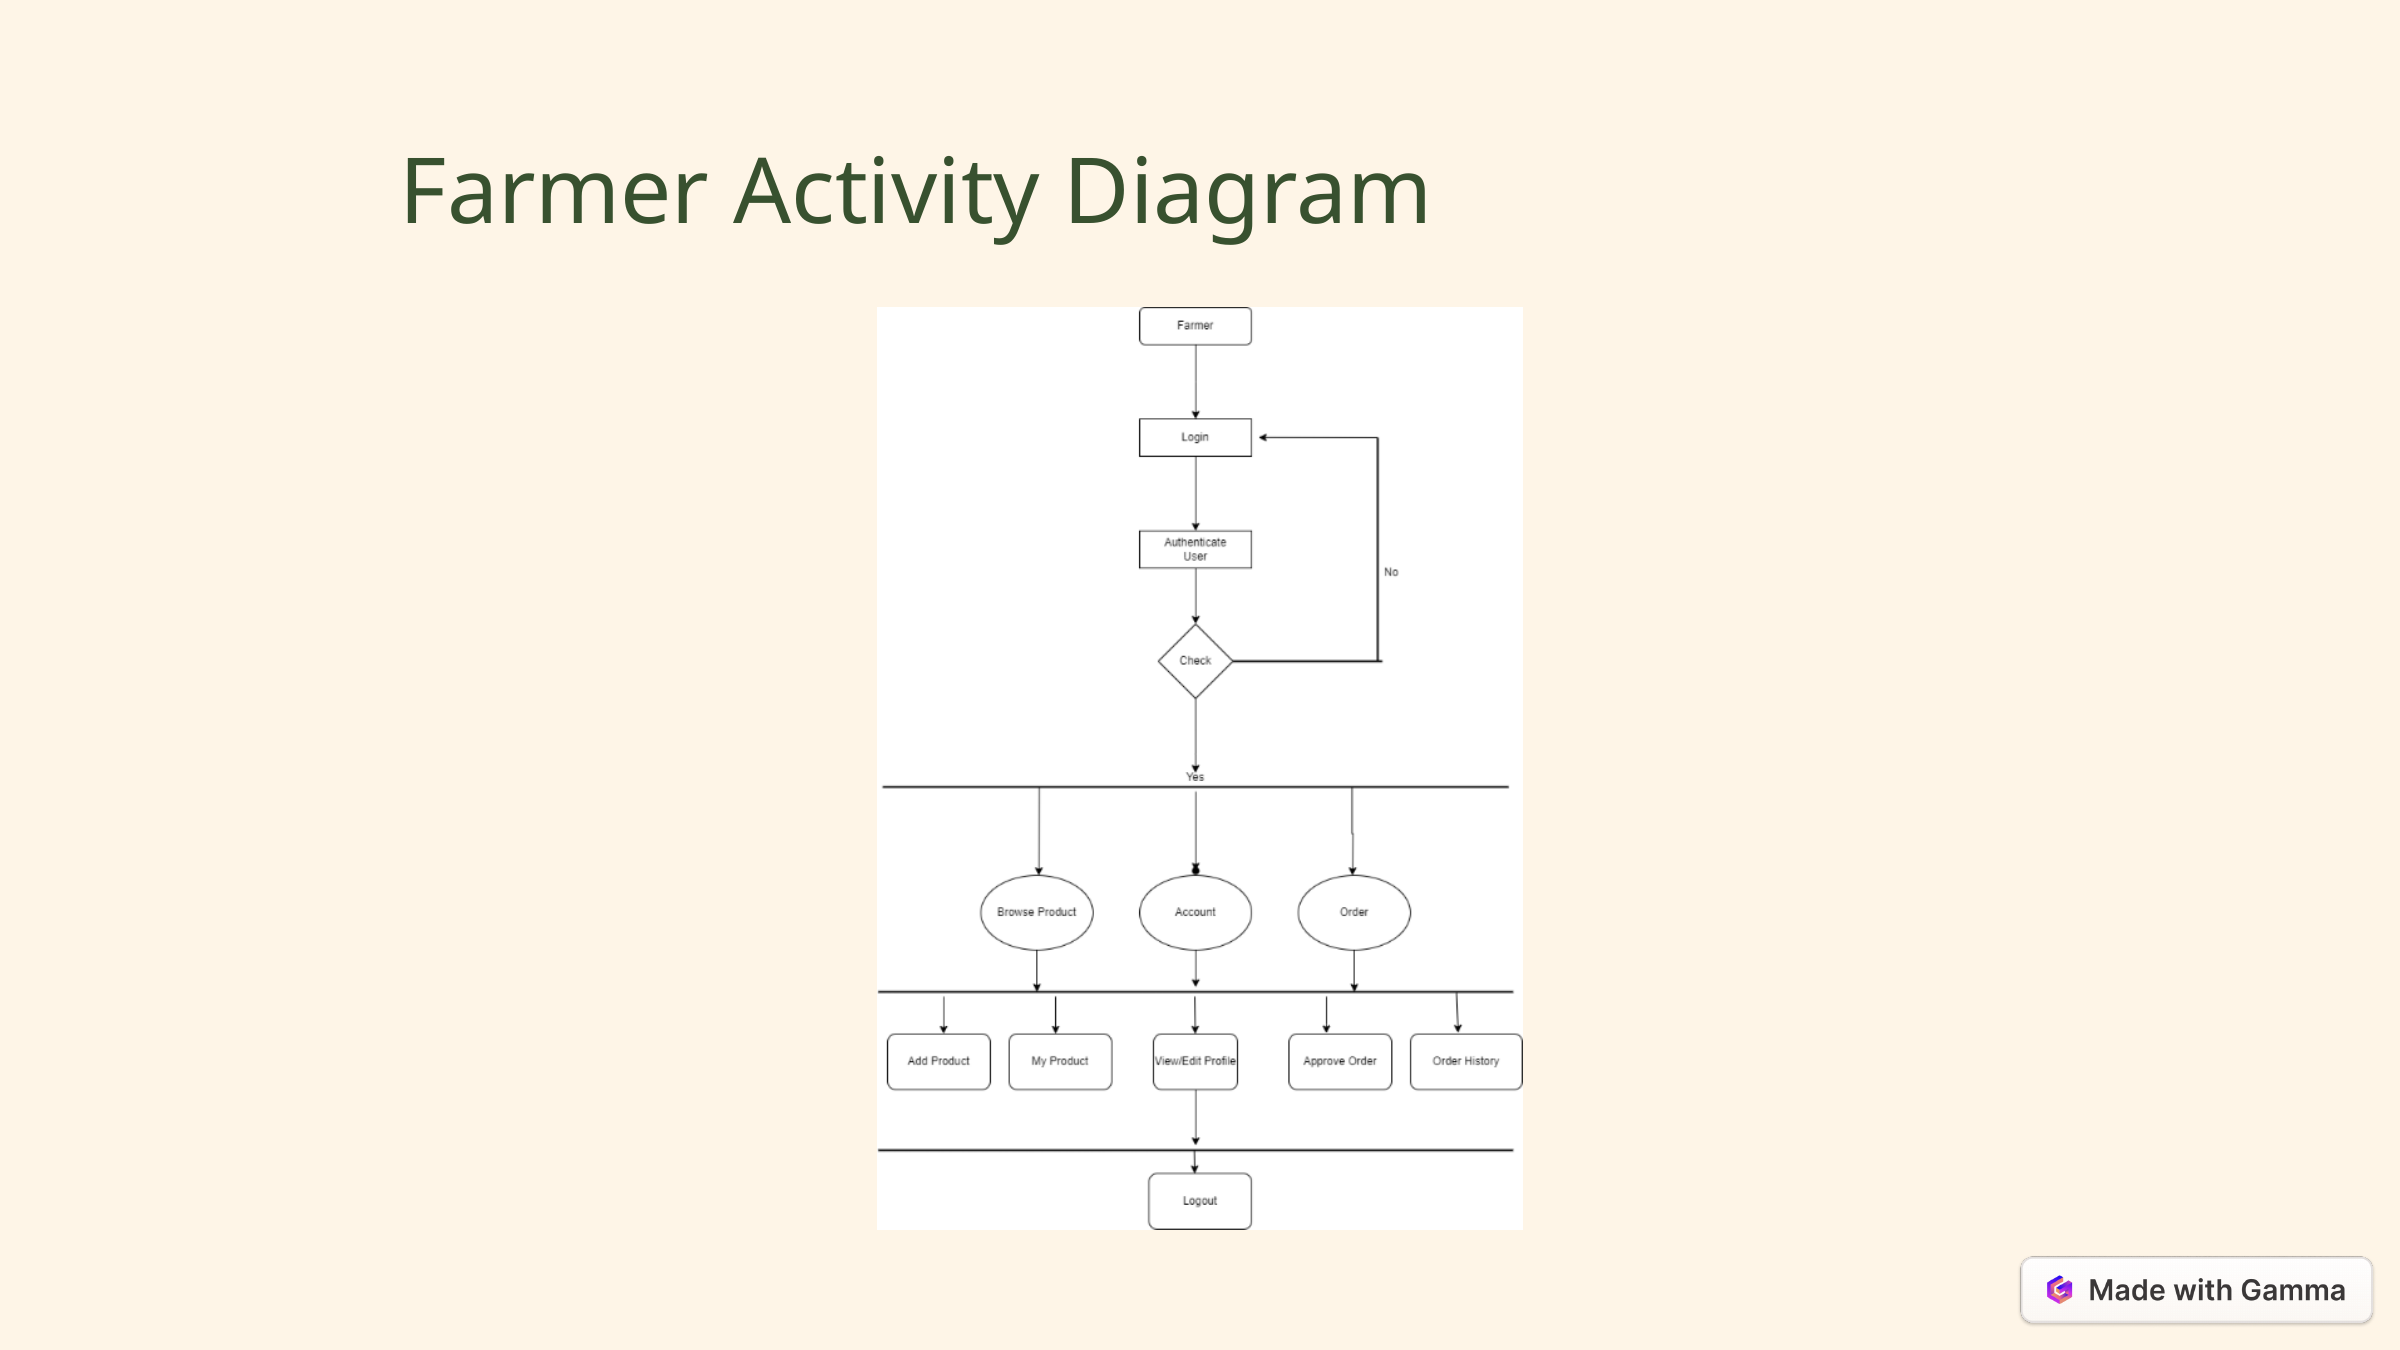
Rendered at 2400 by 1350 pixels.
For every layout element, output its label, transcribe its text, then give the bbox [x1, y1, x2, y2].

picture [877, 307, 1523, 1230]
picture [2008, 1244, 2385, 1335]
text_box Farmer Activity Diagram [385, 120, 1417, 235]
text_box [0, 0, 2400, 1350]
